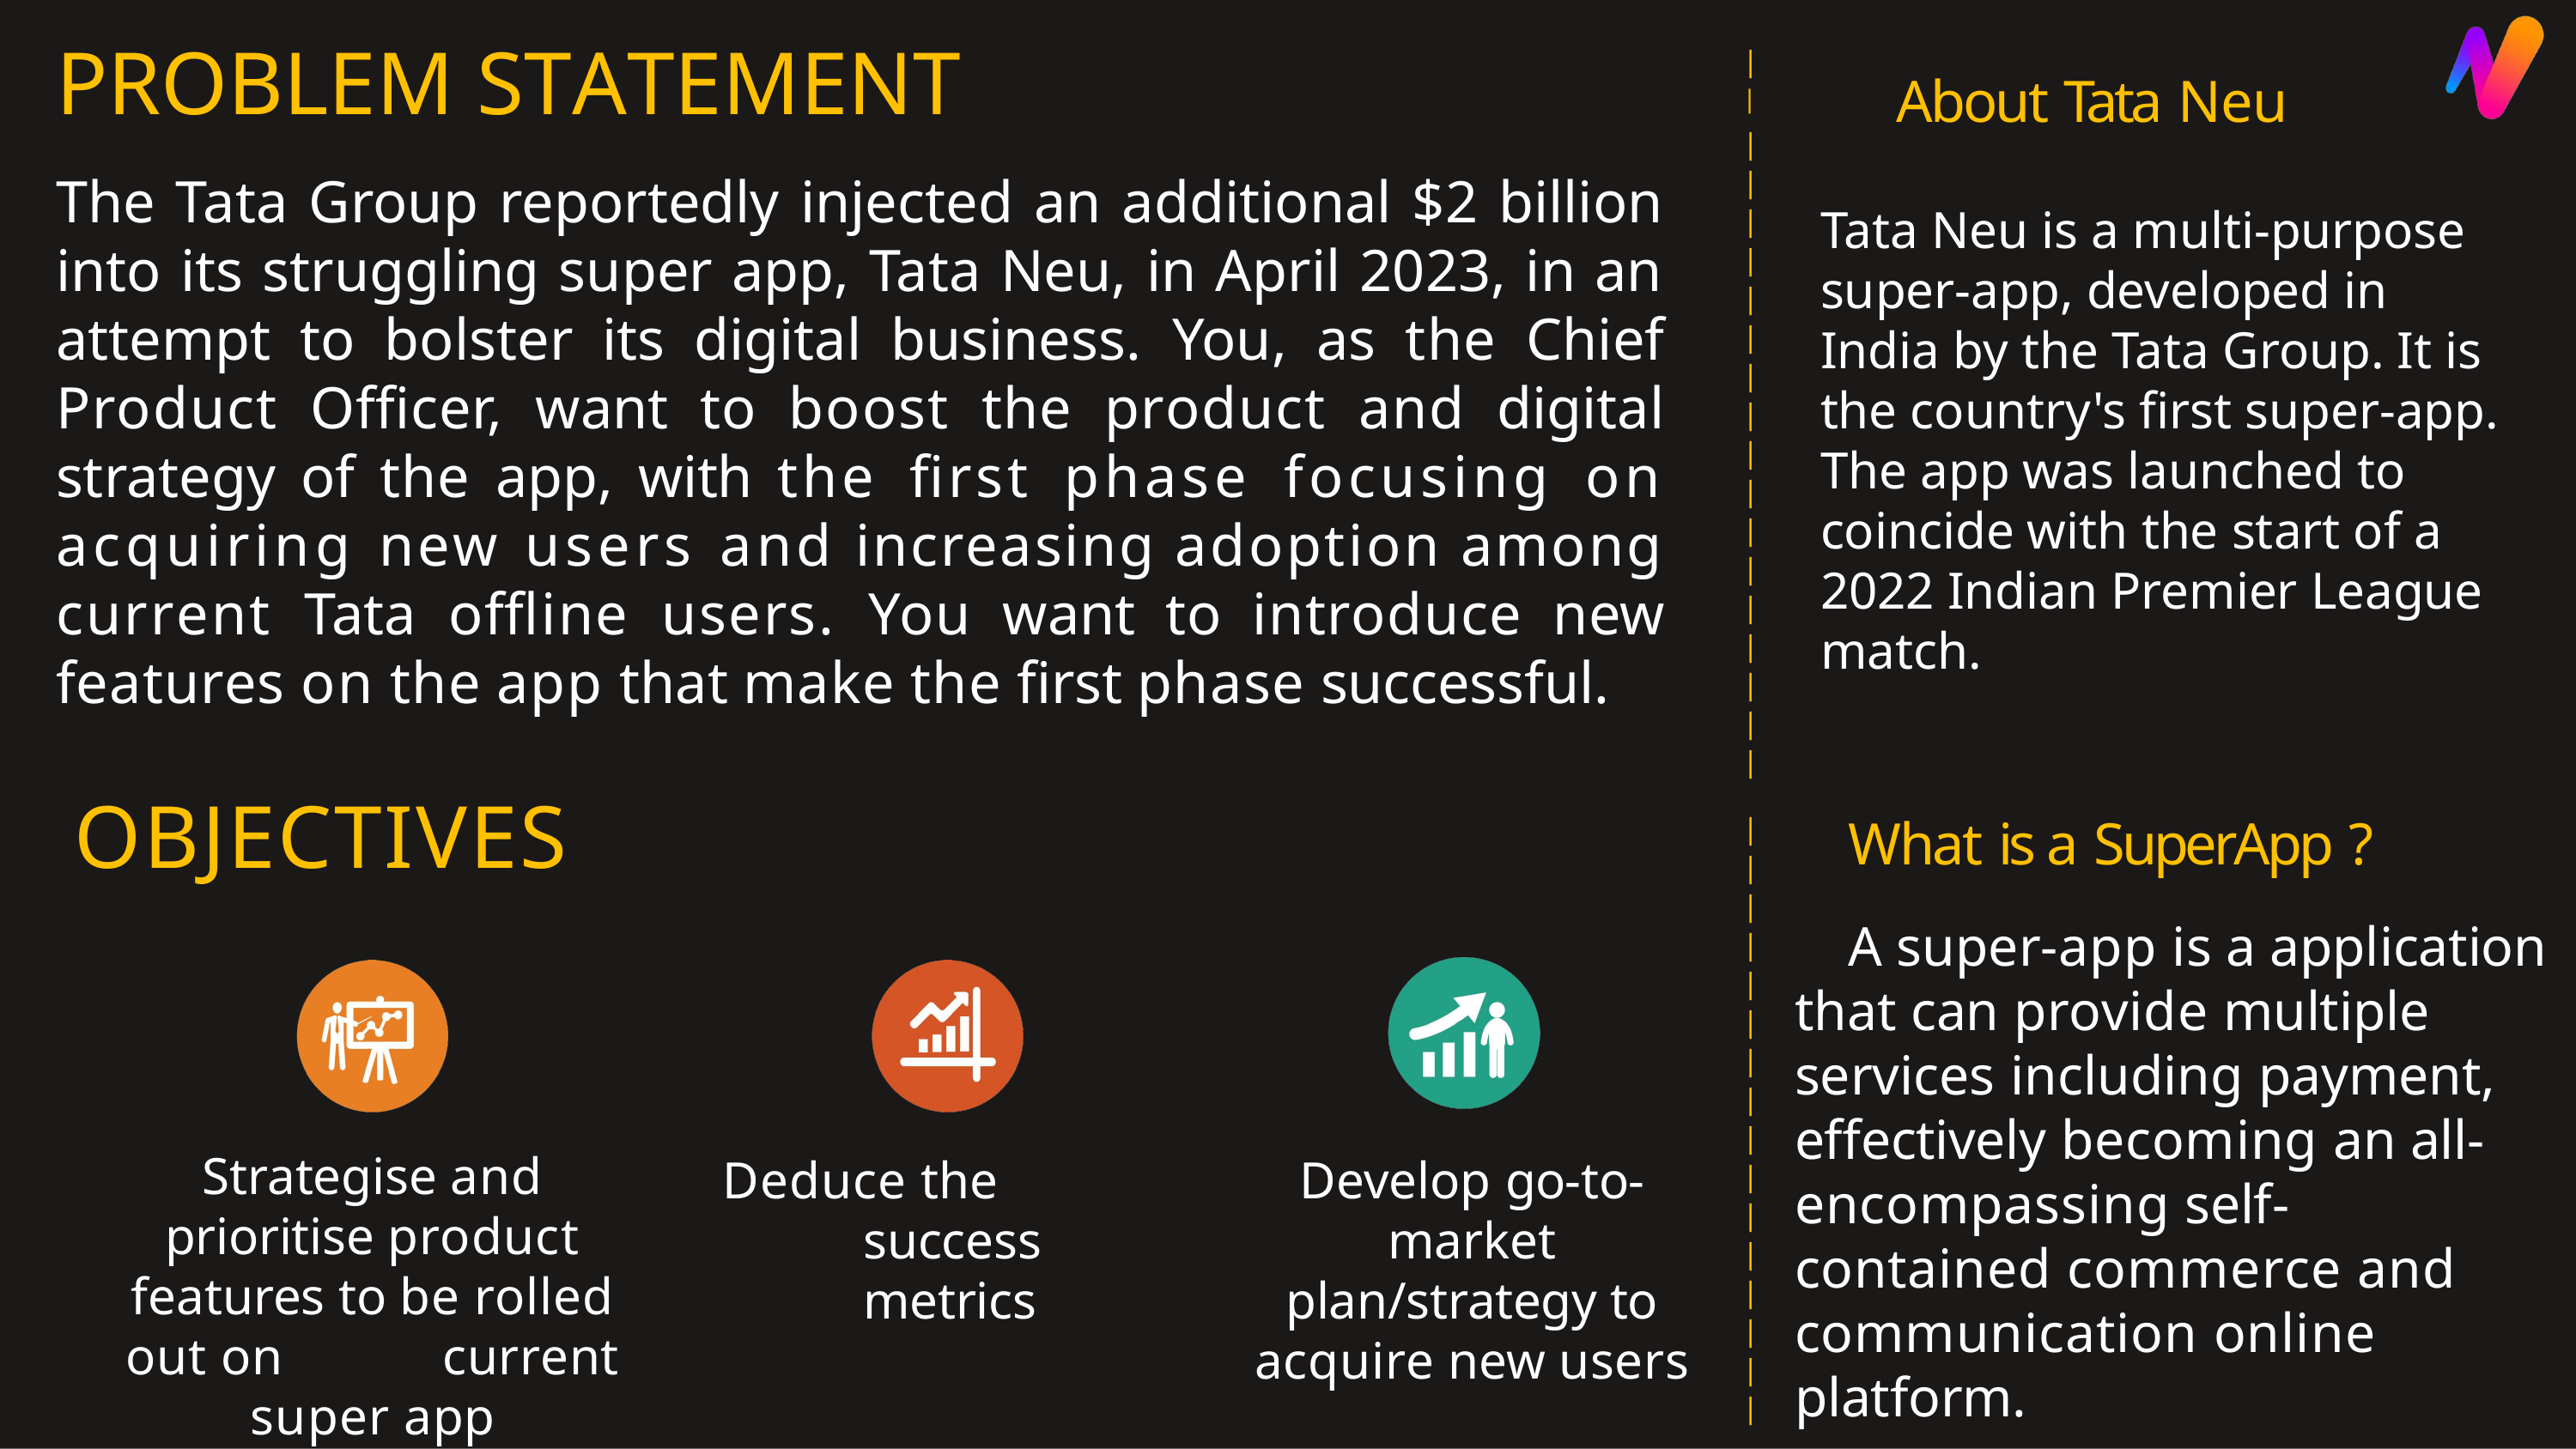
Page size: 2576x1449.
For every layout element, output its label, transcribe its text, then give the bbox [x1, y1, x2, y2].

text_box Develop go-to- market plan/strategy to acquire new users [1235, 1147, 1709, 1389]
picture [848, 960, 1024, 1122]
picture [295, 960, 477, 1129]
text_box Deduce the success metrics [720, 1147, 1173, 1330]
picture [1363, 938, 1557, 1110]
text_box Strategise and prioritise product features to be rolled out on current super app [103, 1143, 641, 1446]
text_box | | About Tata Neu | | | | | | | | | | | | | | | | | | | | | | | | | | | | | | | | | [1737, 44, 2518, 1427]
text_box Tata Neu is a multi-purpose super-app, developed in India by the Tata Group. It is the country's first super-app. The app was launched to coincide with the start of a 2022 Indian Premier League match. [1807, 191, 2533, 686]
title PROBLEM STATEMENT [53, 27, 1118, 163]
text_box The Tata Group reportedly injected an additional $2 billion into its struggling super app, Tata Neu, in April 2023, in an attempt to bolster its digital business. You, as the Chief Product Officer, want to boost the product and digital strategy of the app, with the first phase focusing on acquiring new users and increasing adoption among current Tata offline users. You want to introduce new features on the app that make the first phase successful. OBJECTIVES [53, 163, 1666, 885]
picture [2403, 0, 2576, 155]
text_box What is a SuperApp ? A super-app is a application that can provide multiple services including payment, effectively becoming an all- encompassing self-contained commerce and communication online platform. [1792, 767, 2549, 1428]
